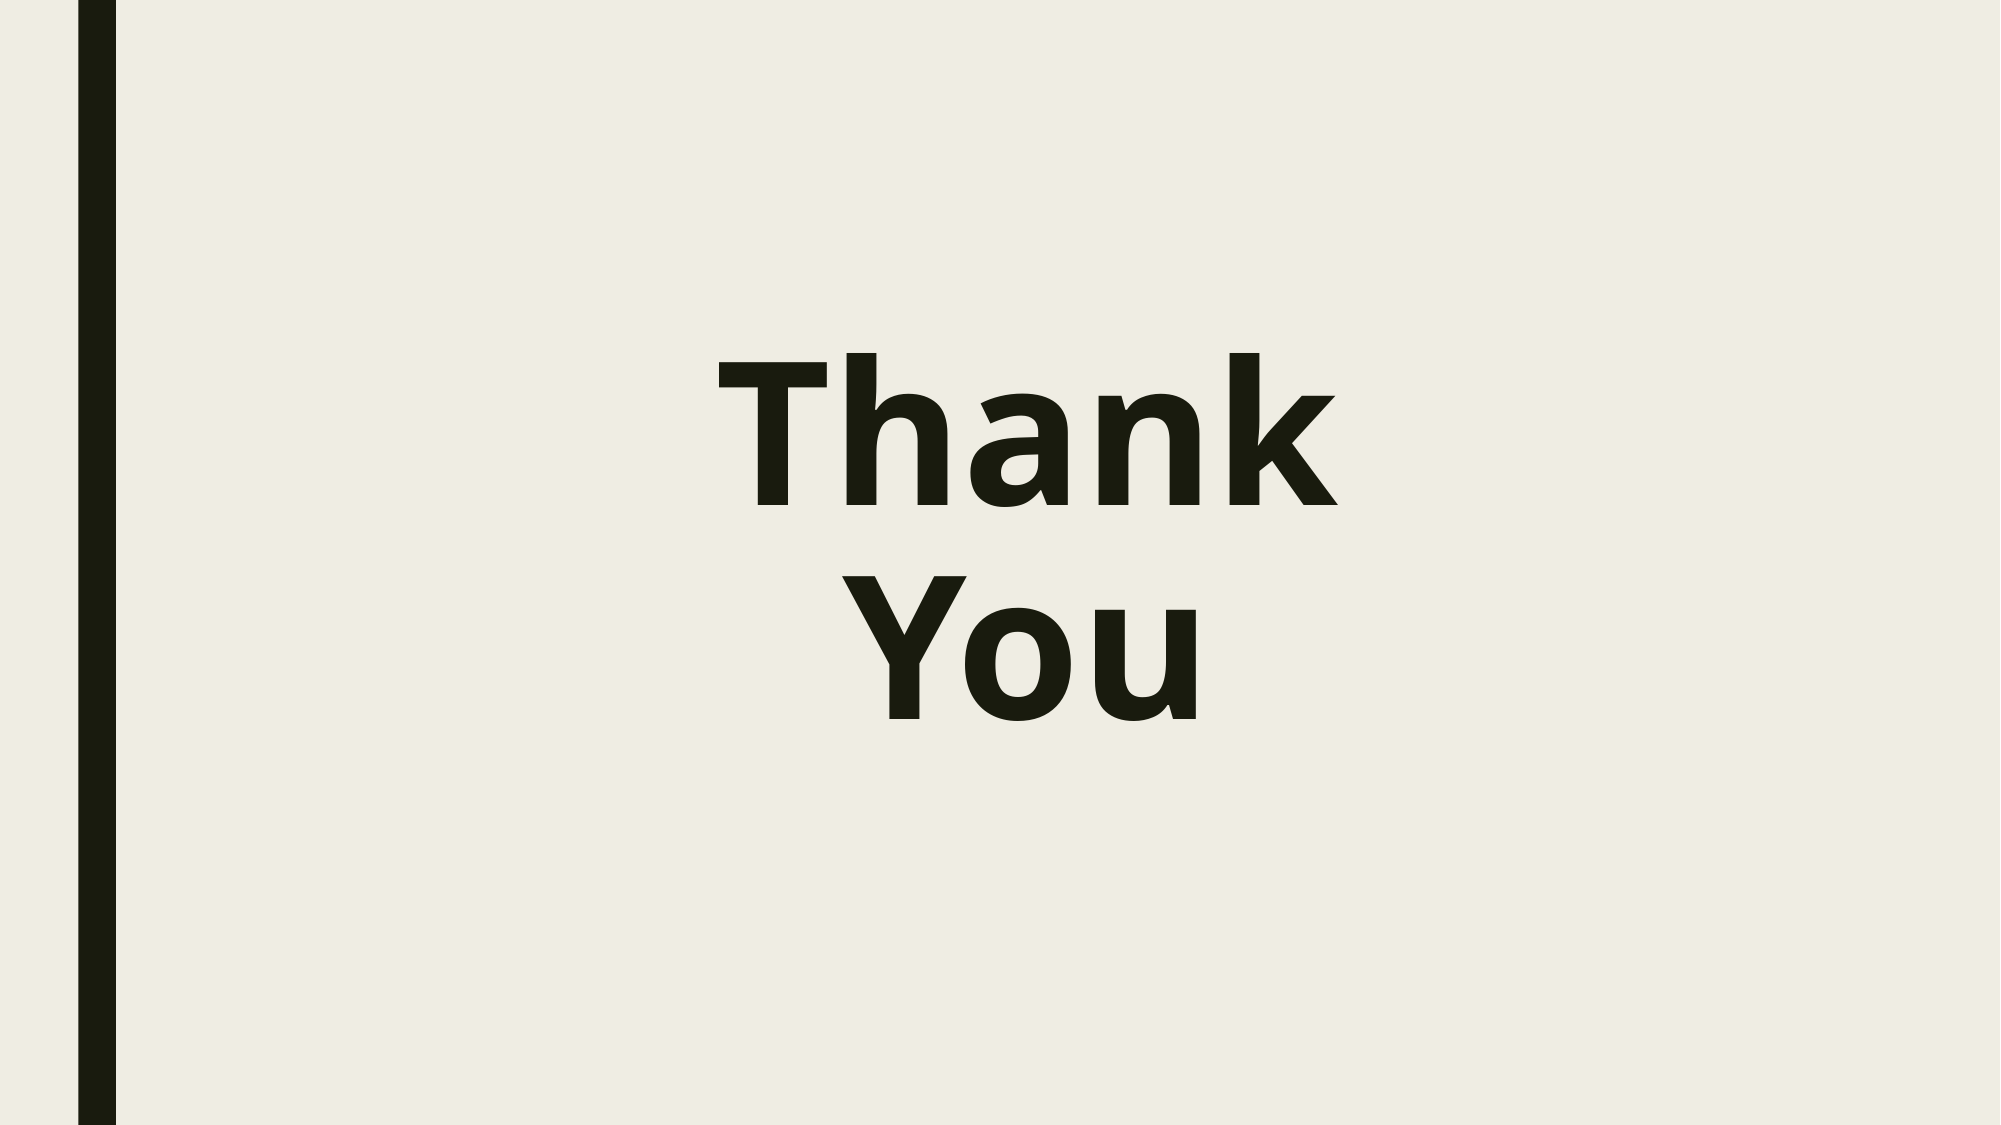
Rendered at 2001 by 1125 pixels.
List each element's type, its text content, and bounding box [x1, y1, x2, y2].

title Thank You [615, 352, 1439, 746]
